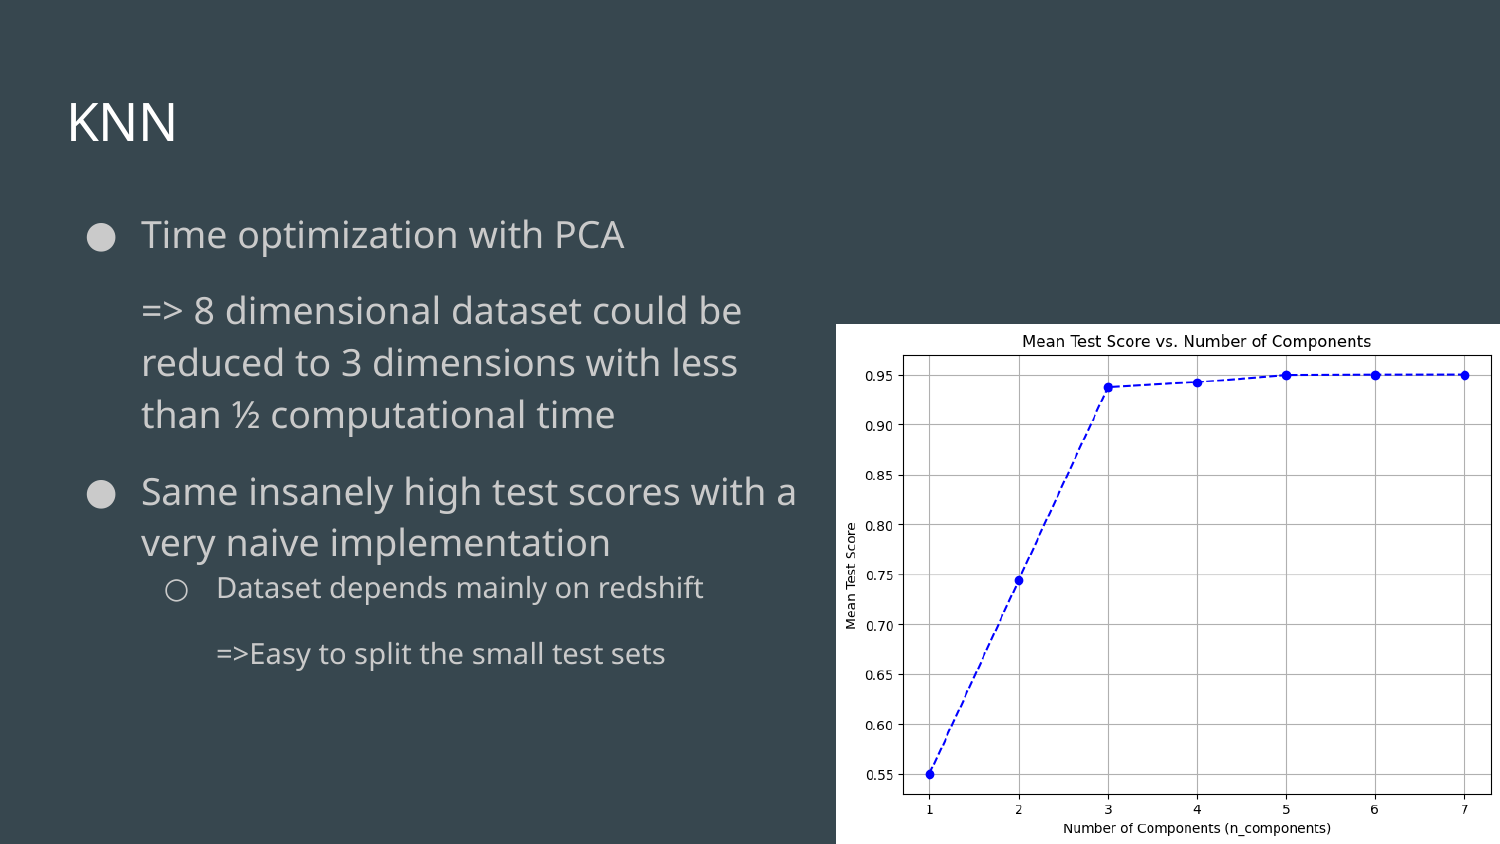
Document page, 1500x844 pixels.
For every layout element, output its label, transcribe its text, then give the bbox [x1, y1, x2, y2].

picture [835, 324, 1500, 844]
list Time optimization with PCA => 8 dimensional dataset could be reduced to 3 dimensions with less than ½ computational time Same insanely high test scores with a very naive implementation Dataset depends mainly on redshift =>Easy to split the small test sets [51, 189, 828, 750]
title KNN [51, 72, 1449, 167]
